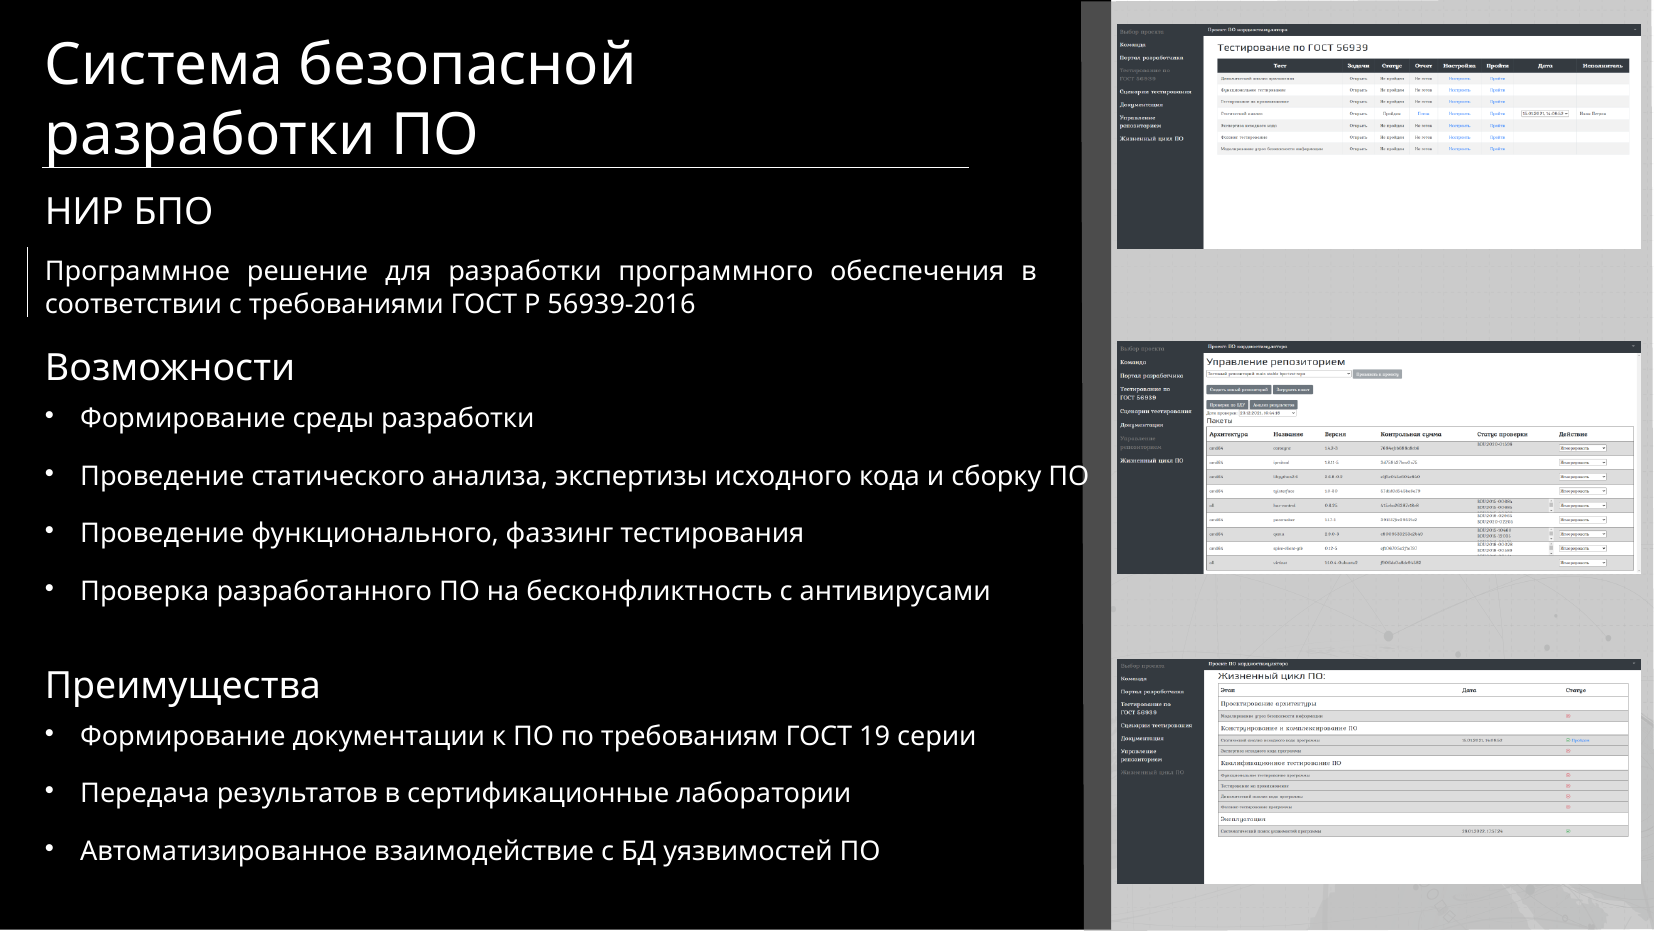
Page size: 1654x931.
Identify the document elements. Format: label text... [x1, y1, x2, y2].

text_box [0, 0, 1112, 930]
text_box Программное решение для разработки программного обеспечения в соответствии с требованиями ГОСТ Р 56939-2016 [30, 246, 1052, 335]
text_box НИР БПО [30, 179, 781, 246]
picture [1117, 24, 1641, 249]
text_box Система безопасной разработки ПО [30, 18, 992, 116]
text_box Преимущества Формирование документации к ПО по требованиям ГОСТ 19 серии Передача результатов в сертификационные лаборатории Автоматизированное взаимодействие с БД уязвимостей ПО [30, 653, 1232, 898]
text_box Возможности Формирование среды разработки Проведение статического анализа, экспертизы исходного кода и сборку ПО Проведение функционального, фаззинг тестирования Проверка разработанного ПО на бесконфликтность с антивирусами [30, 335, 1262, 629]
text_box [1081, 0, 1654, 931]
picture [1117, 658, 1641, 884]
picture [1117, 341, 1641, 574]
